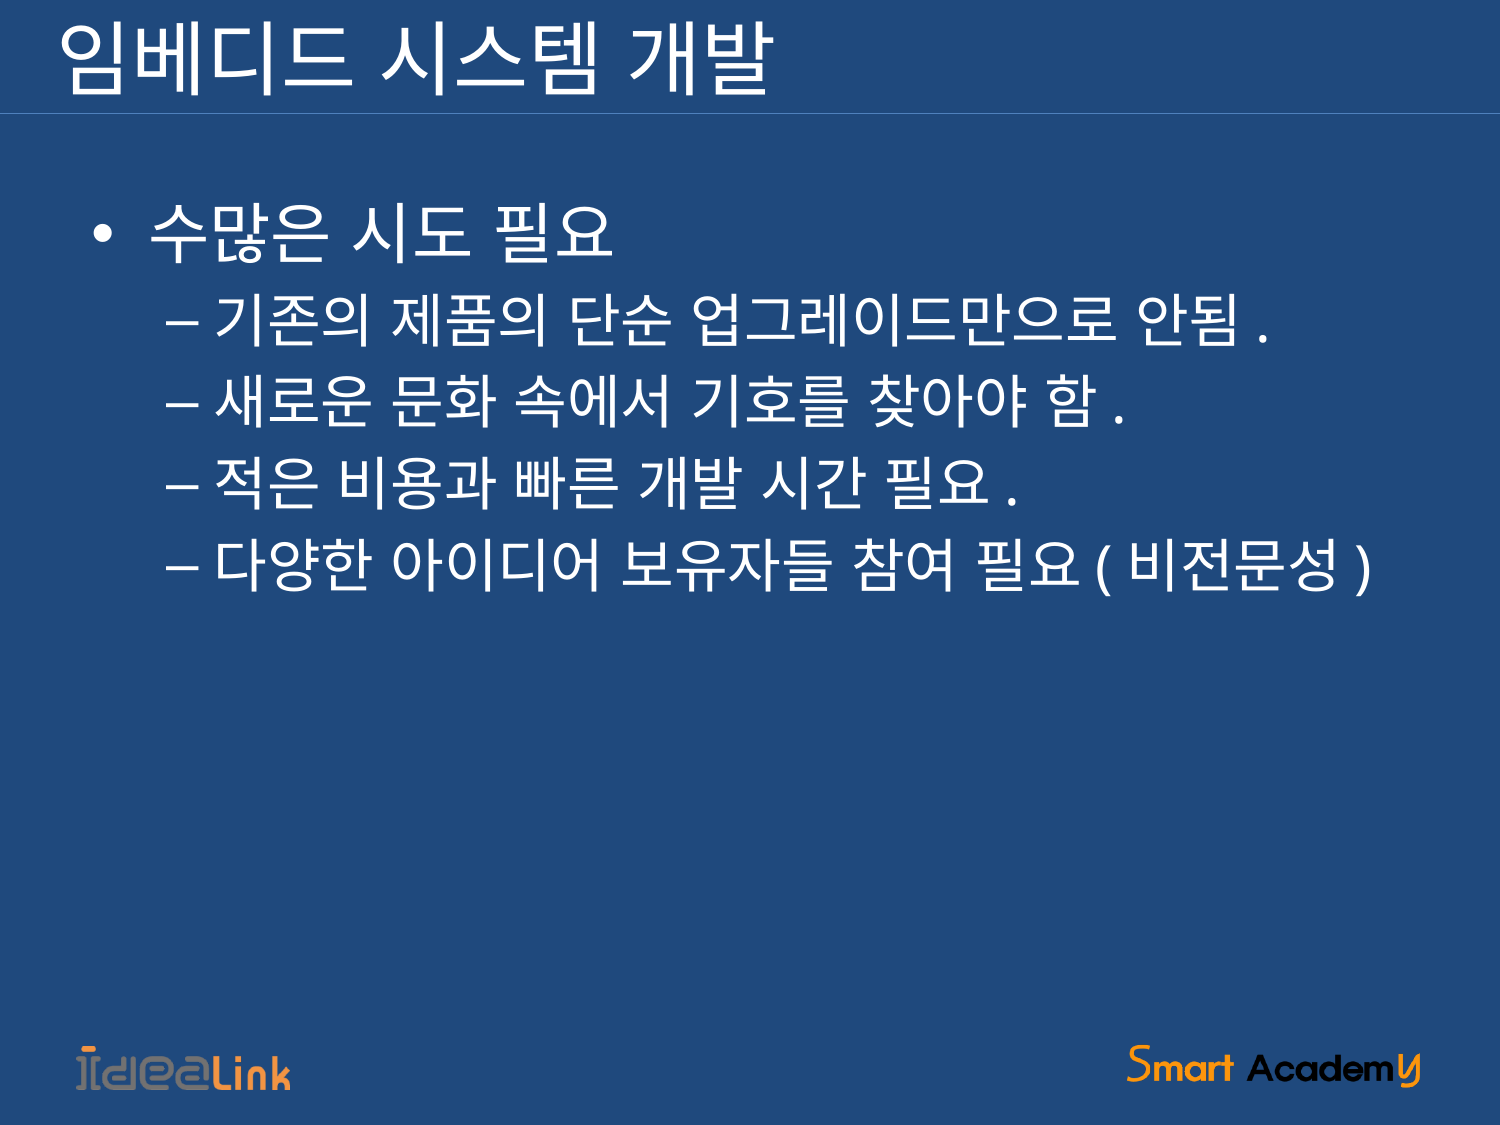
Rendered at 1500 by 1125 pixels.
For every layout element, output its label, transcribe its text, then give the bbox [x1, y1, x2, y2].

picture [76, 1046, 290, 1090]
title 임베디드 시스템 개발 [41, 0, 1176, 114]
picture [1074, 1015, 1474, 1125]
list 수많은 시도 필요 기존의 제품의 단순 업그레이드만으로 안됨. 새로운 문화 속에서 기호를 찾아야 함. 적은 비용과 빠른 개발 시간 필요. 다양한 아이디어 보유자들 참여 필요(비전문성) [76, 184, 1427, 927]
